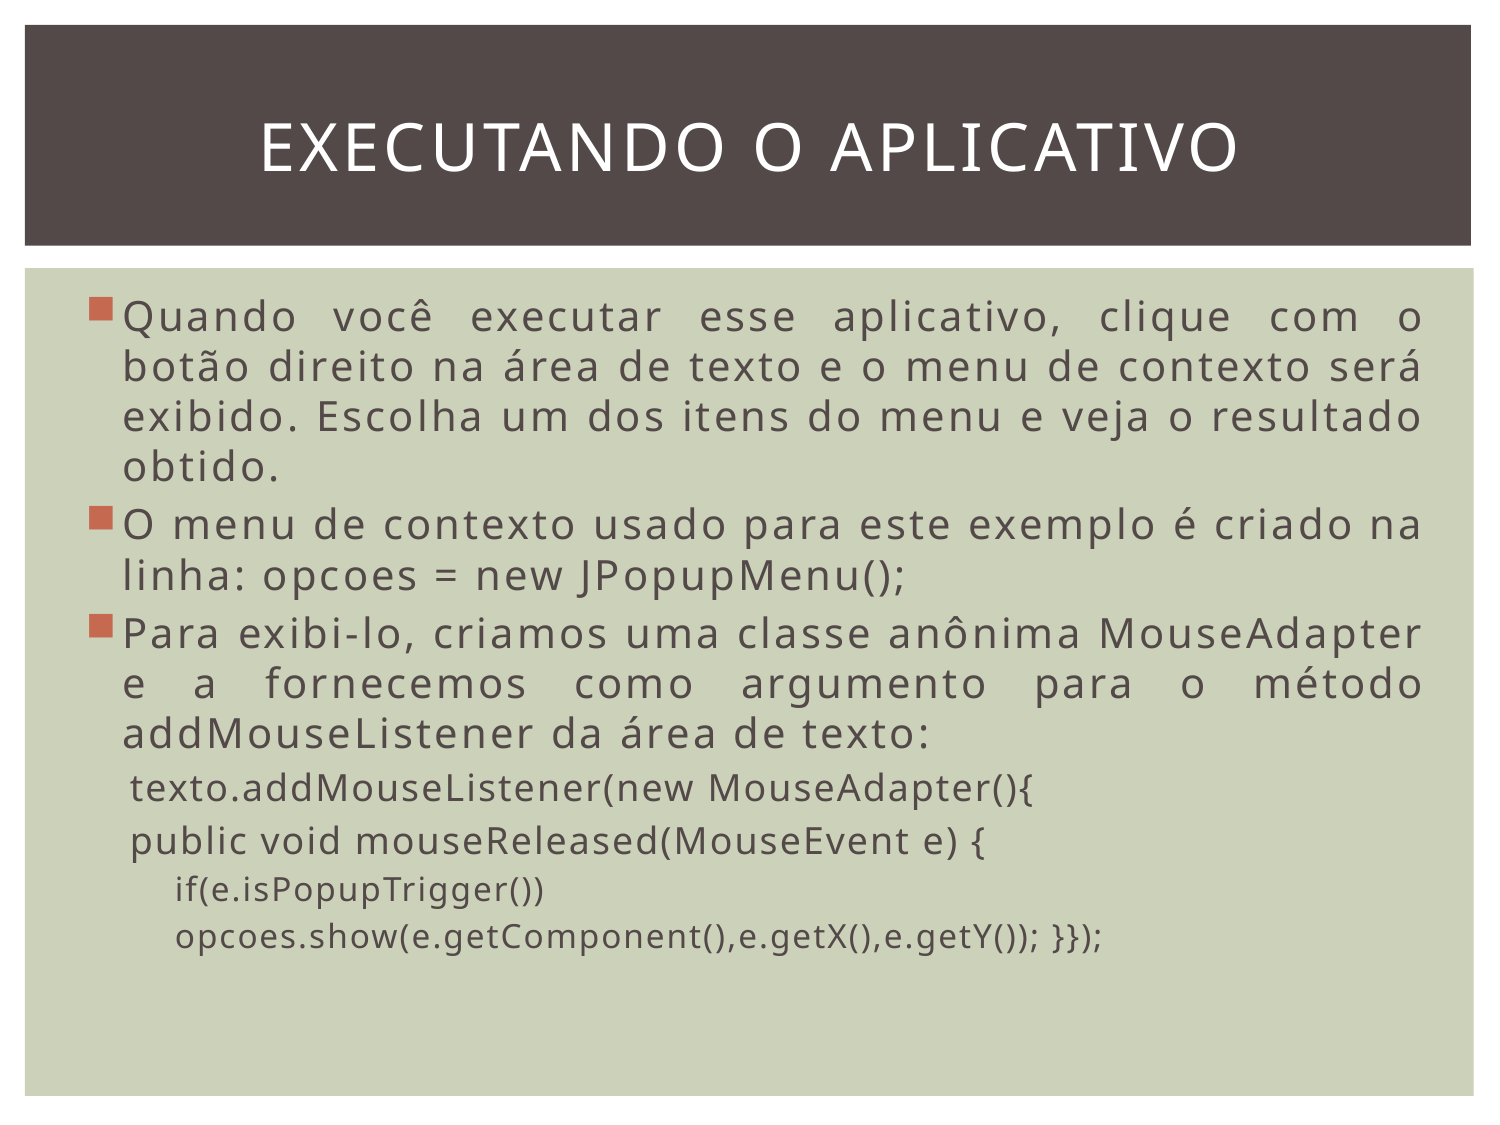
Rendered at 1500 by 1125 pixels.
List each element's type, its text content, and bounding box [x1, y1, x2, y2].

list Quando você executar esse aplicativo, clique com o botão direito na área de texto e o menu de contexto será exibido. Escolha um dos itens do menu e veja o resultado obtido. O menu de contexto usado para este exemplo é criado na linha: opcoes = new JPopupMenu(); Para exibi-lo, criamos uma classe anônima MouseAdapter e a fornecemos como argumento para o método addMouseListener da área de texto: texto.addMouseListener(new MouseAdapter(){ public void mouseReleased(MouseEvent e) { if(e.isPopupTrigger()) opcoes.show(e.getComponent(),e.getX(),e.getY()); }}); [62, 281, 1442, 1005]
title Executando o aplicativo [62, 58, 1438, 232]
